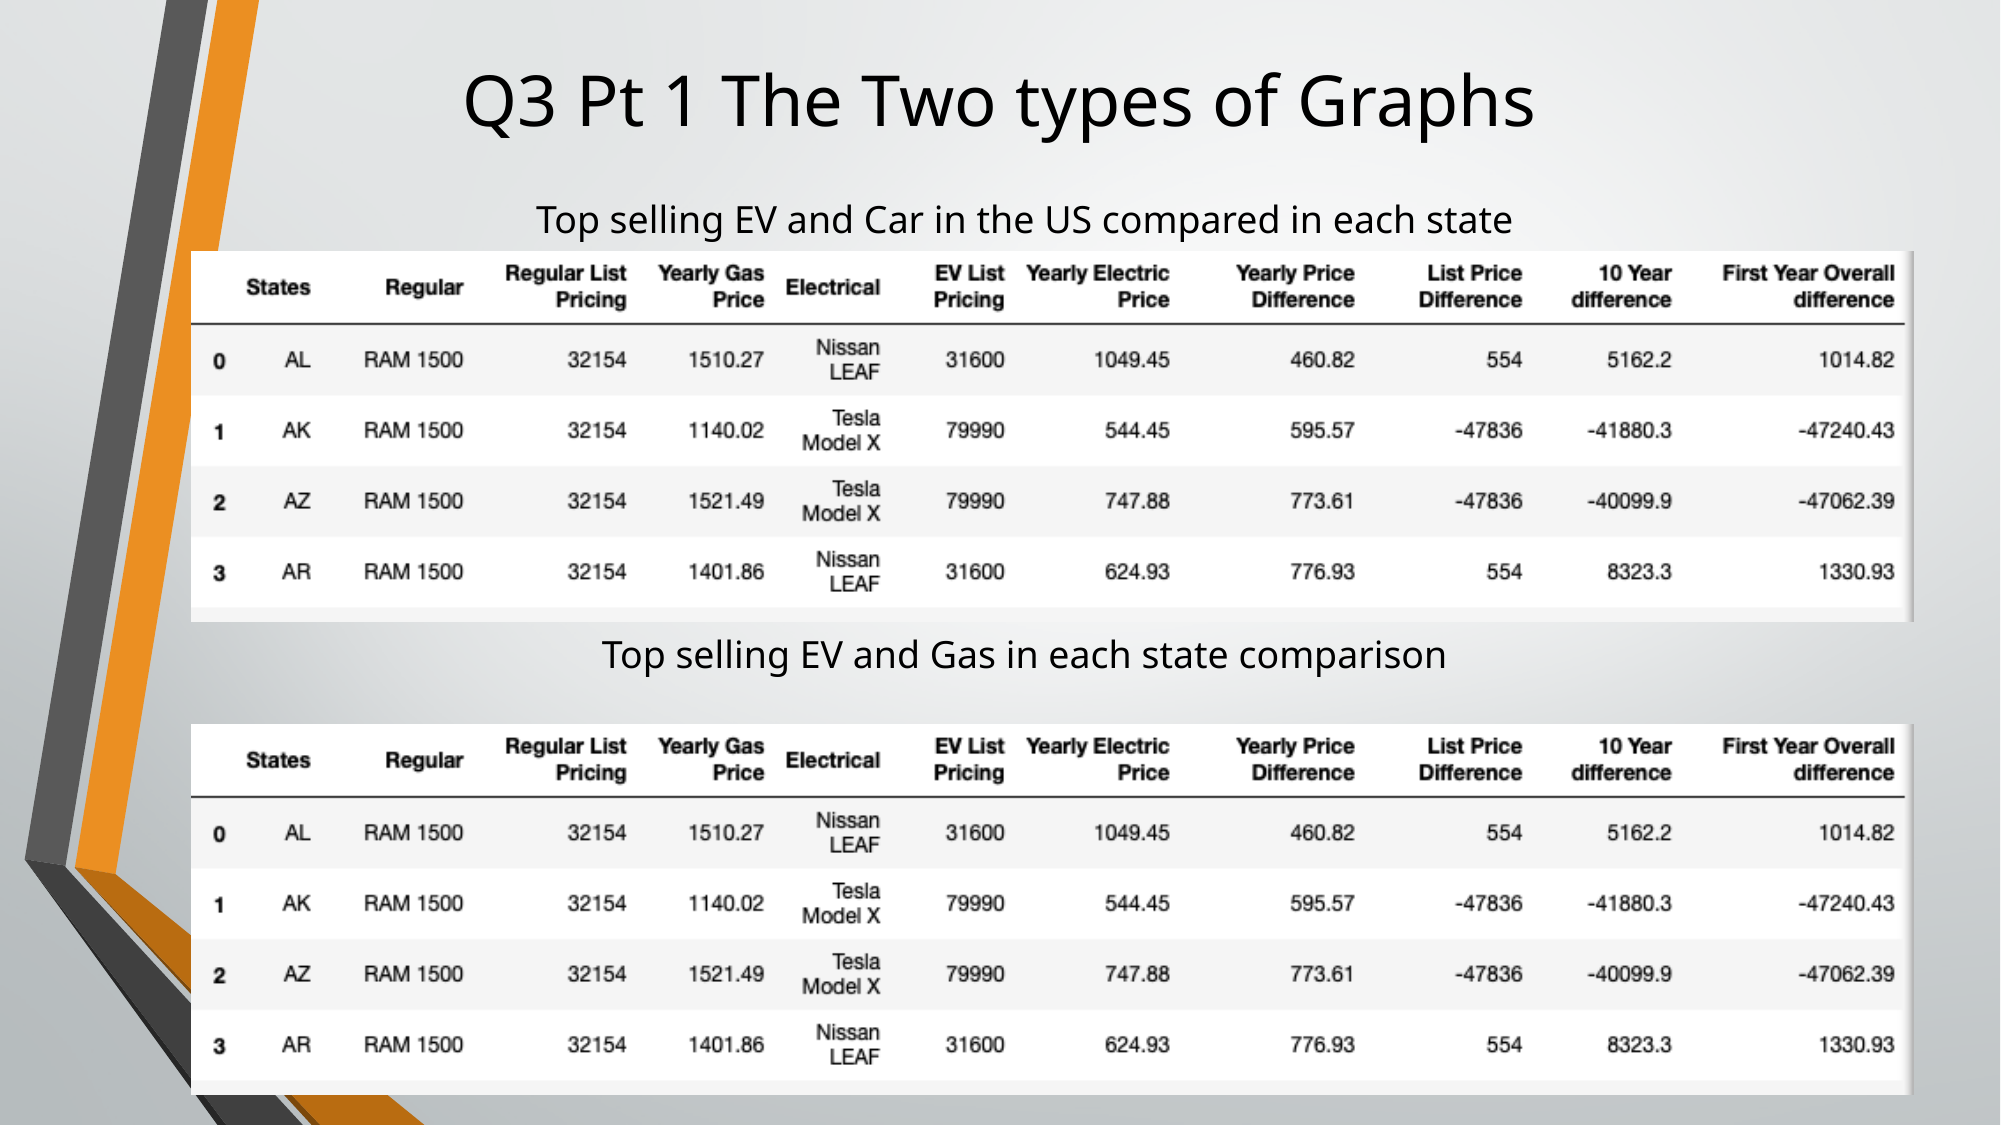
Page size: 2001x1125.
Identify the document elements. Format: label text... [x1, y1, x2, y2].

text_box Top selling EV and Car in the US compared in each state [528, 188, 1522, 248]
text_box Top selling EV and Gas in each state comparison [594, 624, 1456, 684]
picture [191, 724, 1915, 1096]
title Q3 Pt 1 The Two types of Graphs [256, 47, 1744, 149]
picture [191, 251, 1915, 622]
